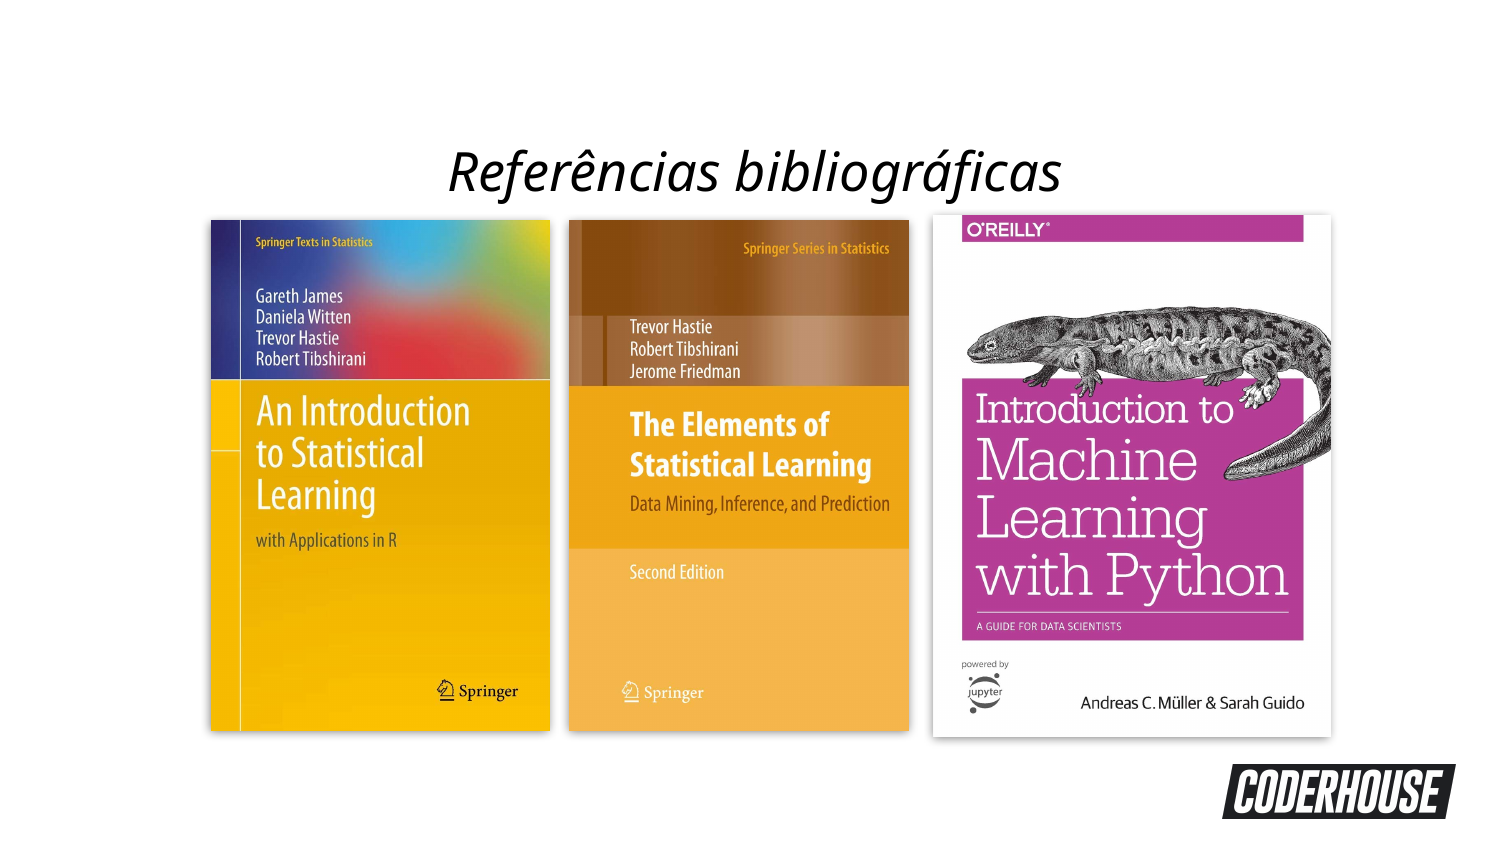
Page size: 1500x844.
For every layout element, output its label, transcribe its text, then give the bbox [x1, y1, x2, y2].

picture [933, 215, 1331, 737]
picture [210, 220, 550, 731]
picture [569, 220, 909, 731]
text_box Referências bibliográficas [220, 122, 1290, 208]
picture [1222, 764, 1456, 819]
